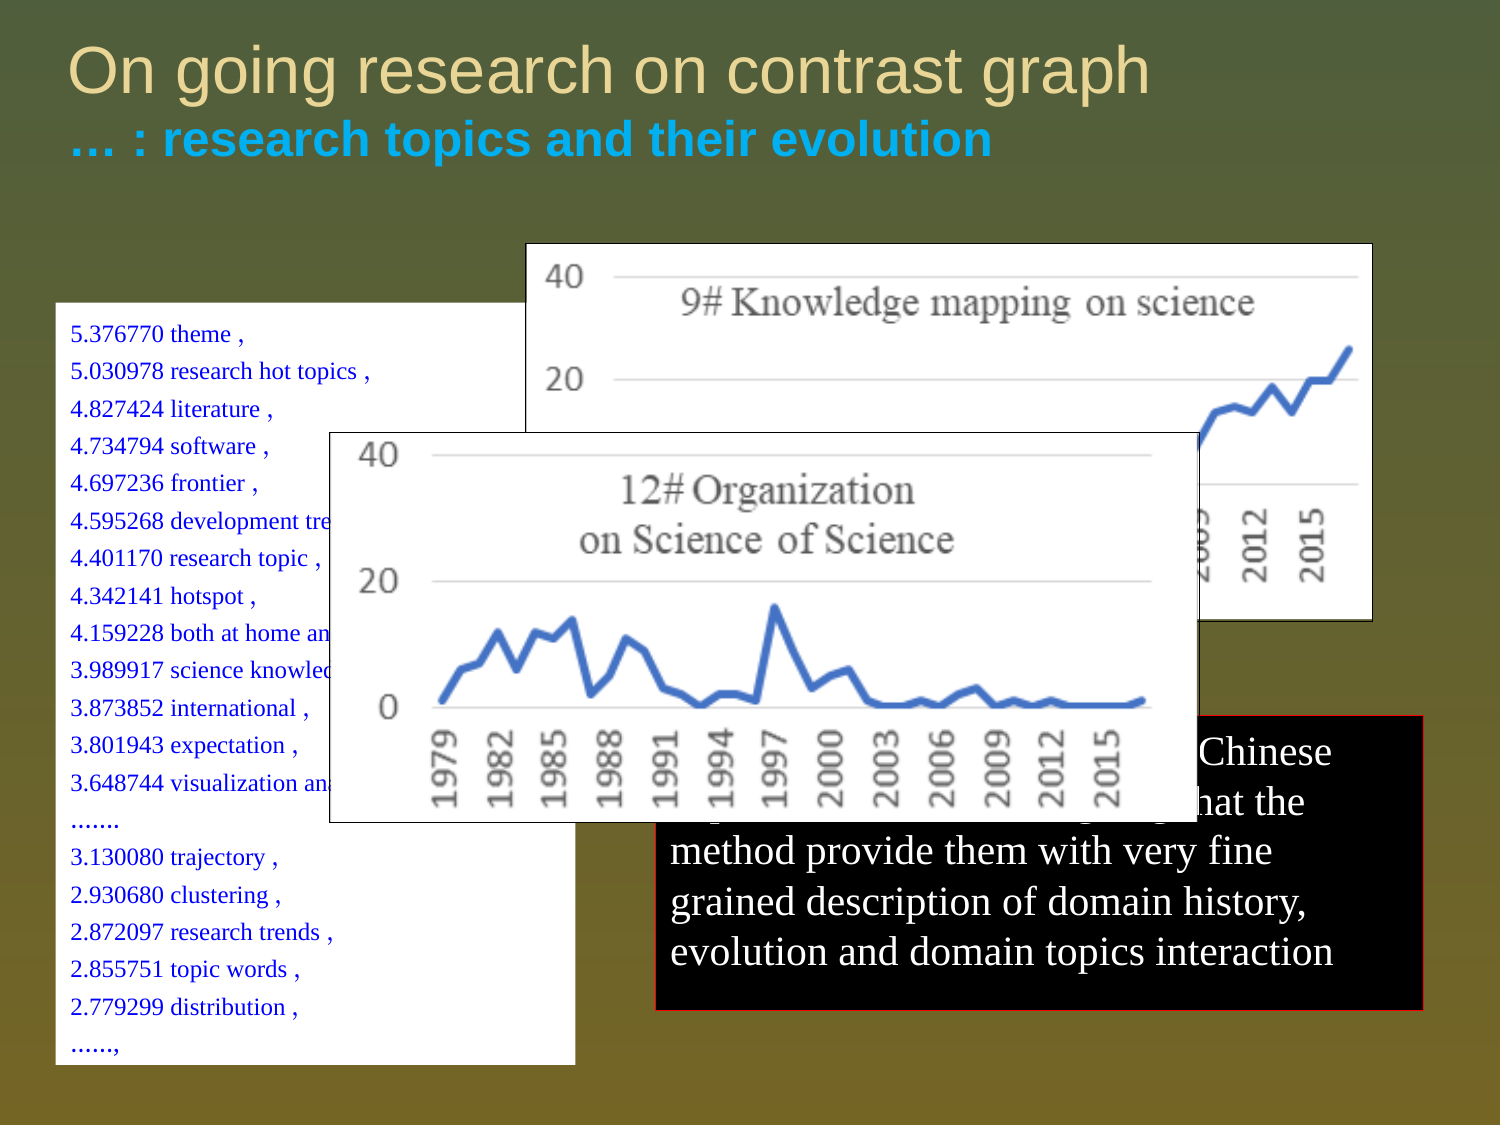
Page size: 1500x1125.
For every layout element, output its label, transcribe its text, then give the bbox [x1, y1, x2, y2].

text_box Results have been validated by Chinese experts of the domain arguing that the method provide them with very fine grained description of domain history, evolution and domain topics interaction [655, 715, 1424, 1011]
text_box 5.376770 theme， 5.030978 research hot topics， 4.827424 literature， 4.734794 software， 4.697236 frontier， 4.595268 development trend， 4.401170 research topic， 4.342141 hotspot， 4.159228 both at home and abroad， 3.989917 science knowledge mapping， 3.873852 international， 3.801943 expectation， 3.648744 visualization analysis， ……. 3.130080 trajectory， 2.930680 clustering， 2.872097 research trends， 2.855751 topic words， 2.779299 distribution， ……, [55, 302, 576, 1065]
text_box On going research on contrast graph … : research topics and their evolution [53, 19, 1447, 174]
picture [328, 243, 1373, 823]
